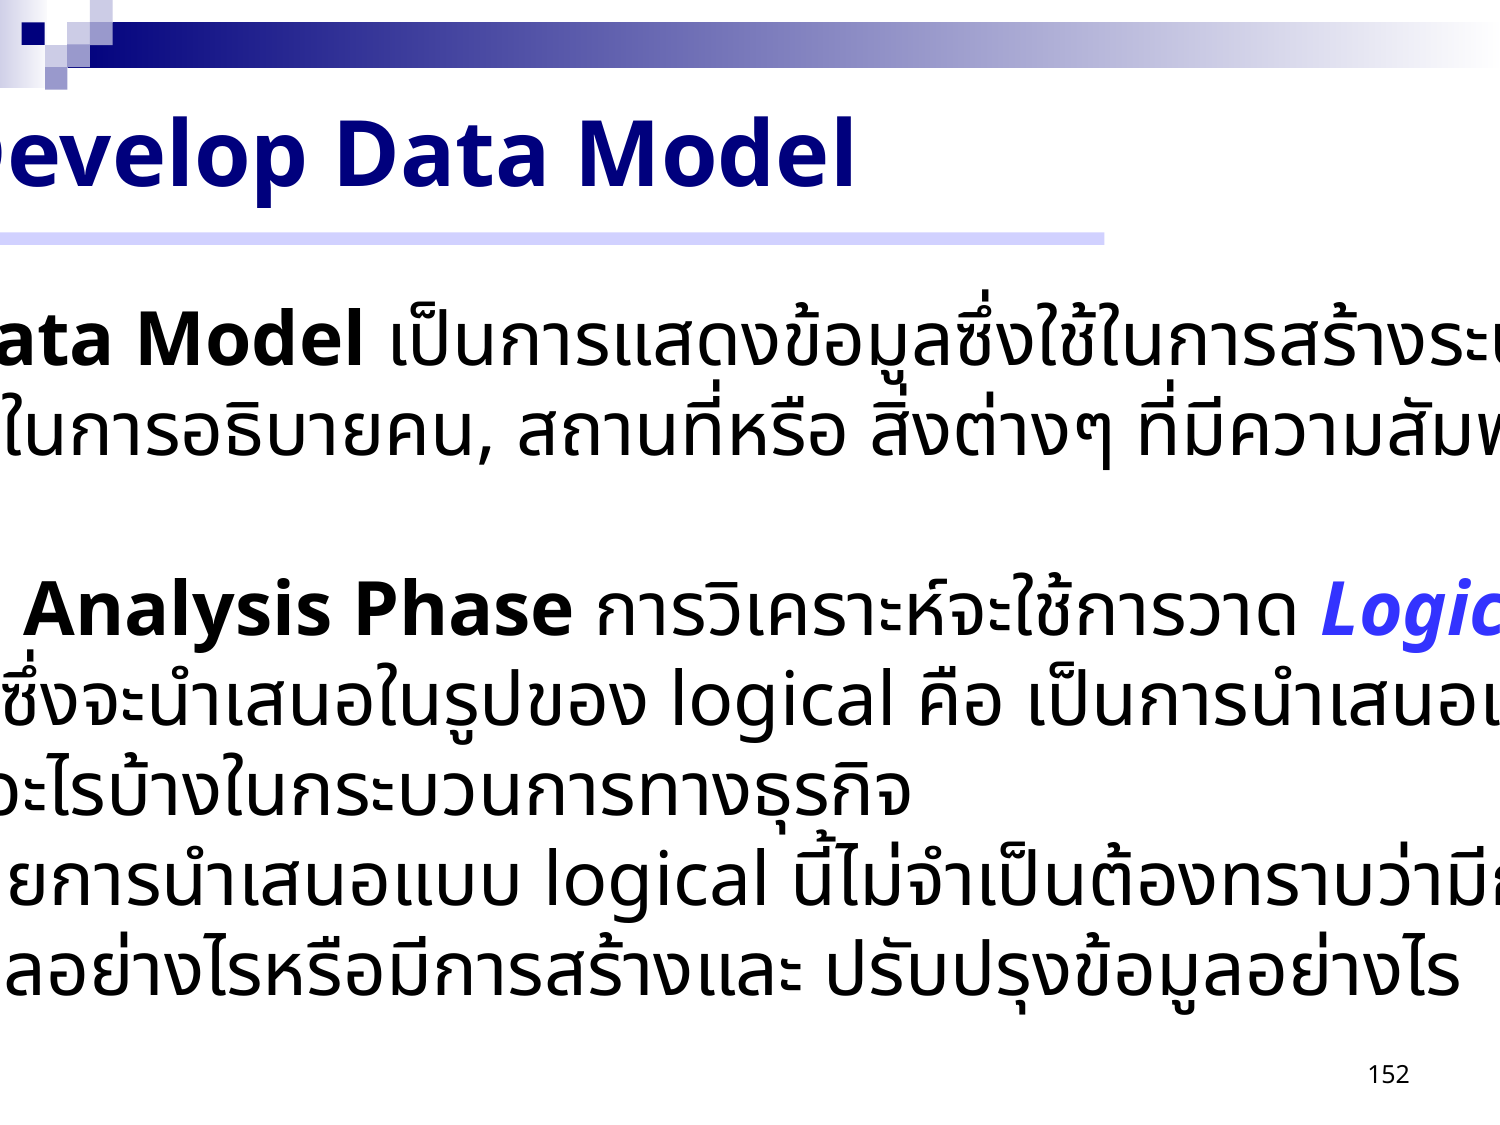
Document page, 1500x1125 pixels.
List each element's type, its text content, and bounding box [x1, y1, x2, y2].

slide_number 152 [1074, 1024, 1426, 1101]
text_box Develop Data Model [0, 87, 874, 213]
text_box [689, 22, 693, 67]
text_box Data Model เป็นการแสดงข้อมูลซึ่งใช้ในการสร้างระบบธุรกิจ โดยจะใช้ในการอธิบายคน, สถานที่หรือ สิ่งต่างๆ ที่มีความสัมพันธ์กับ สิ่งอื่นๆ ใน Analysis Phase การวิเคราะห์จะใช้การวาด Logical Data Model ซึ่งจะนำเสนอในรูปของ logical คือ เป็นการนำเสนอแต่เพียงว่า มีข้อมูลอะไรบ้างในกระบวนการทางธุรกิจ โดยการนำเสนอแบบ logical นี้ไม่จำเป็นต้องทราบว่ามีการจัด เก็บข้อมูลอย่างไรหรือมีการสร้างและ ปรับปรุงข้อมูลอย่างไร [0, 282, 1500, 1018]
